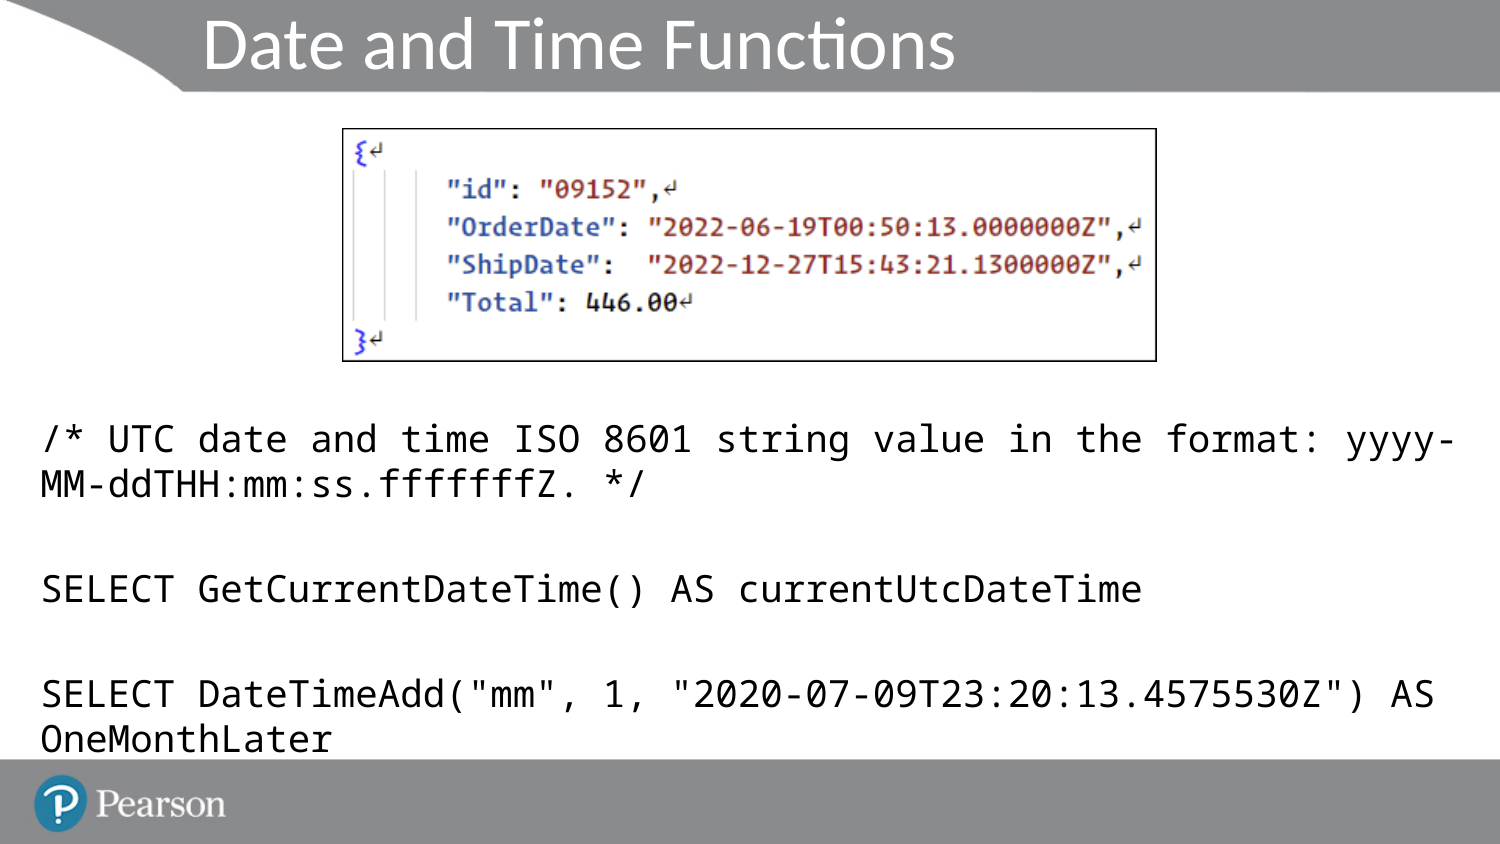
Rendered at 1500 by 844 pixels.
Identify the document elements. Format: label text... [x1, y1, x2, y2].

picture [0, 0, 1500, 844]
list /* UTC date and time ISO 8601 string value in the format: yyyy-MM-ddTHH:mm:ss.fffffffZ. */ SELECT GetCurrentDateTime() AS currentUtcDateTime SELECT DateTimeAdd("mm", 1, "2020-07-09T23:20:13.4575530Z") AS OneMonthLater [25, 407, 1500, 753]
title Date and Time Functions [187, 0, 1426, 79]
